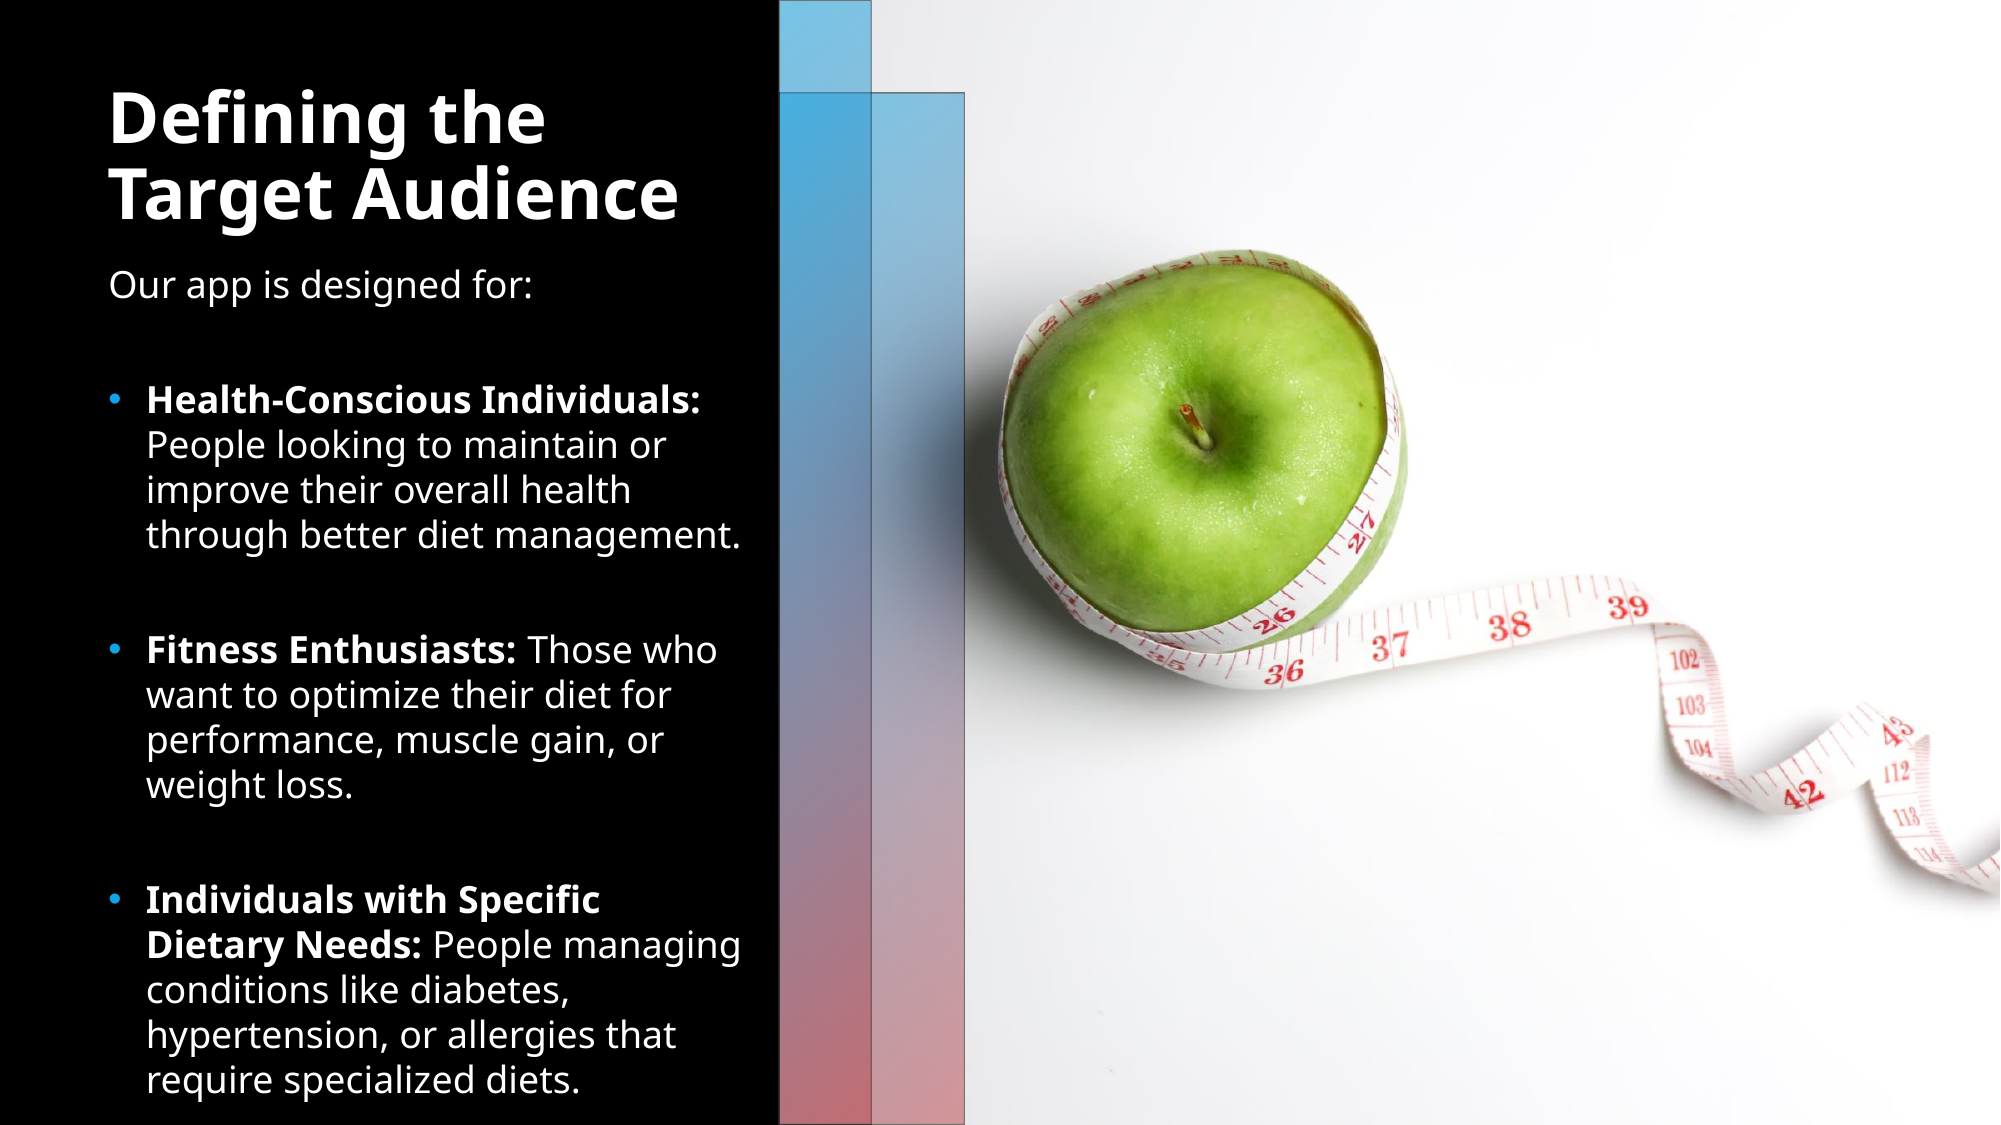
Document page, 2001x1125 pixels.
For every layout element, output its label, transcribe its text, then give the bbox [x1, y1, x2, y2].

text_box Defining the Target Audience [92, 74, 727, 329]
picture [778, 0, 2000, 1125]
text_box Our app is designed for: Health-Conscious Individuals: People looking to maintain or improve their overall health through better diet management. Fitness Enthusiasts: Those who want to optimize their diet for performance, muscle gain, or weight loss. Individuals with Specific Dietary Needs: People managing conditions like diabetes, hypertension, or allergies that require specialized diets. [93, 205, 763, 1088]
text_box [0, 0, 778, 1125]
